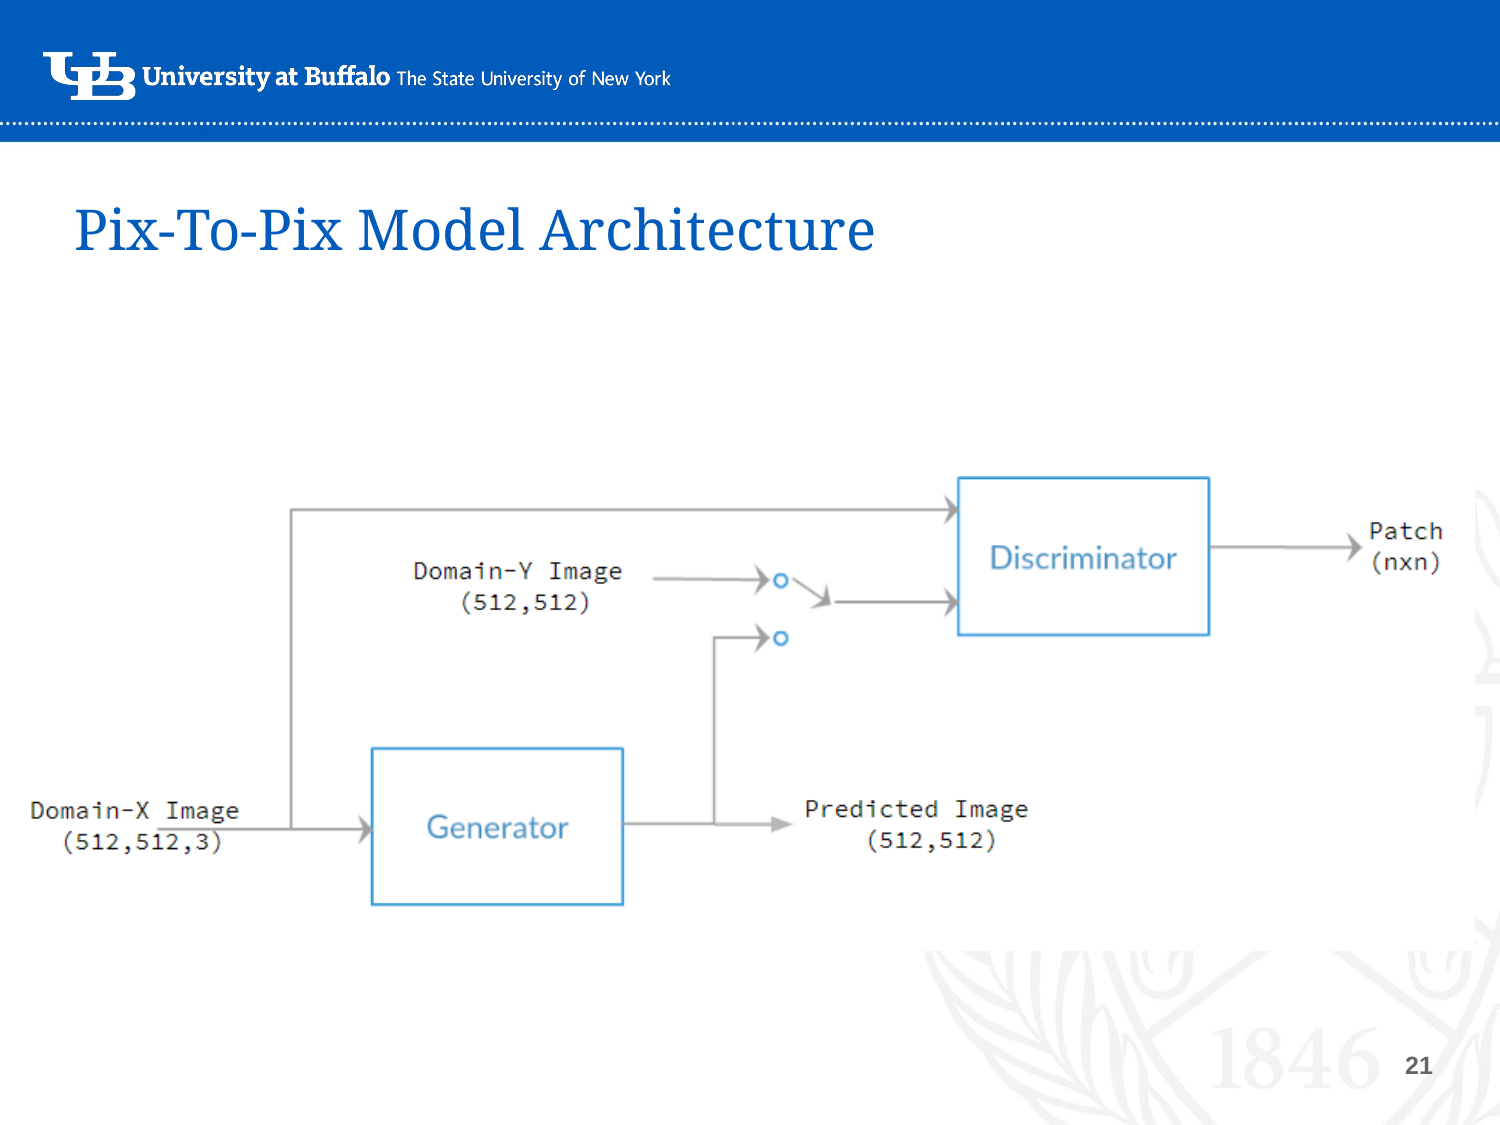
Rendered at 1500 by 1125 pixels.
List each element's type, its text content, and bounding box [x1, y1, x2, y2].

title Pix-To-Pix Model Architecture [59, 151, 1354, 270]
picture [0, 0, 1500, 1125]
